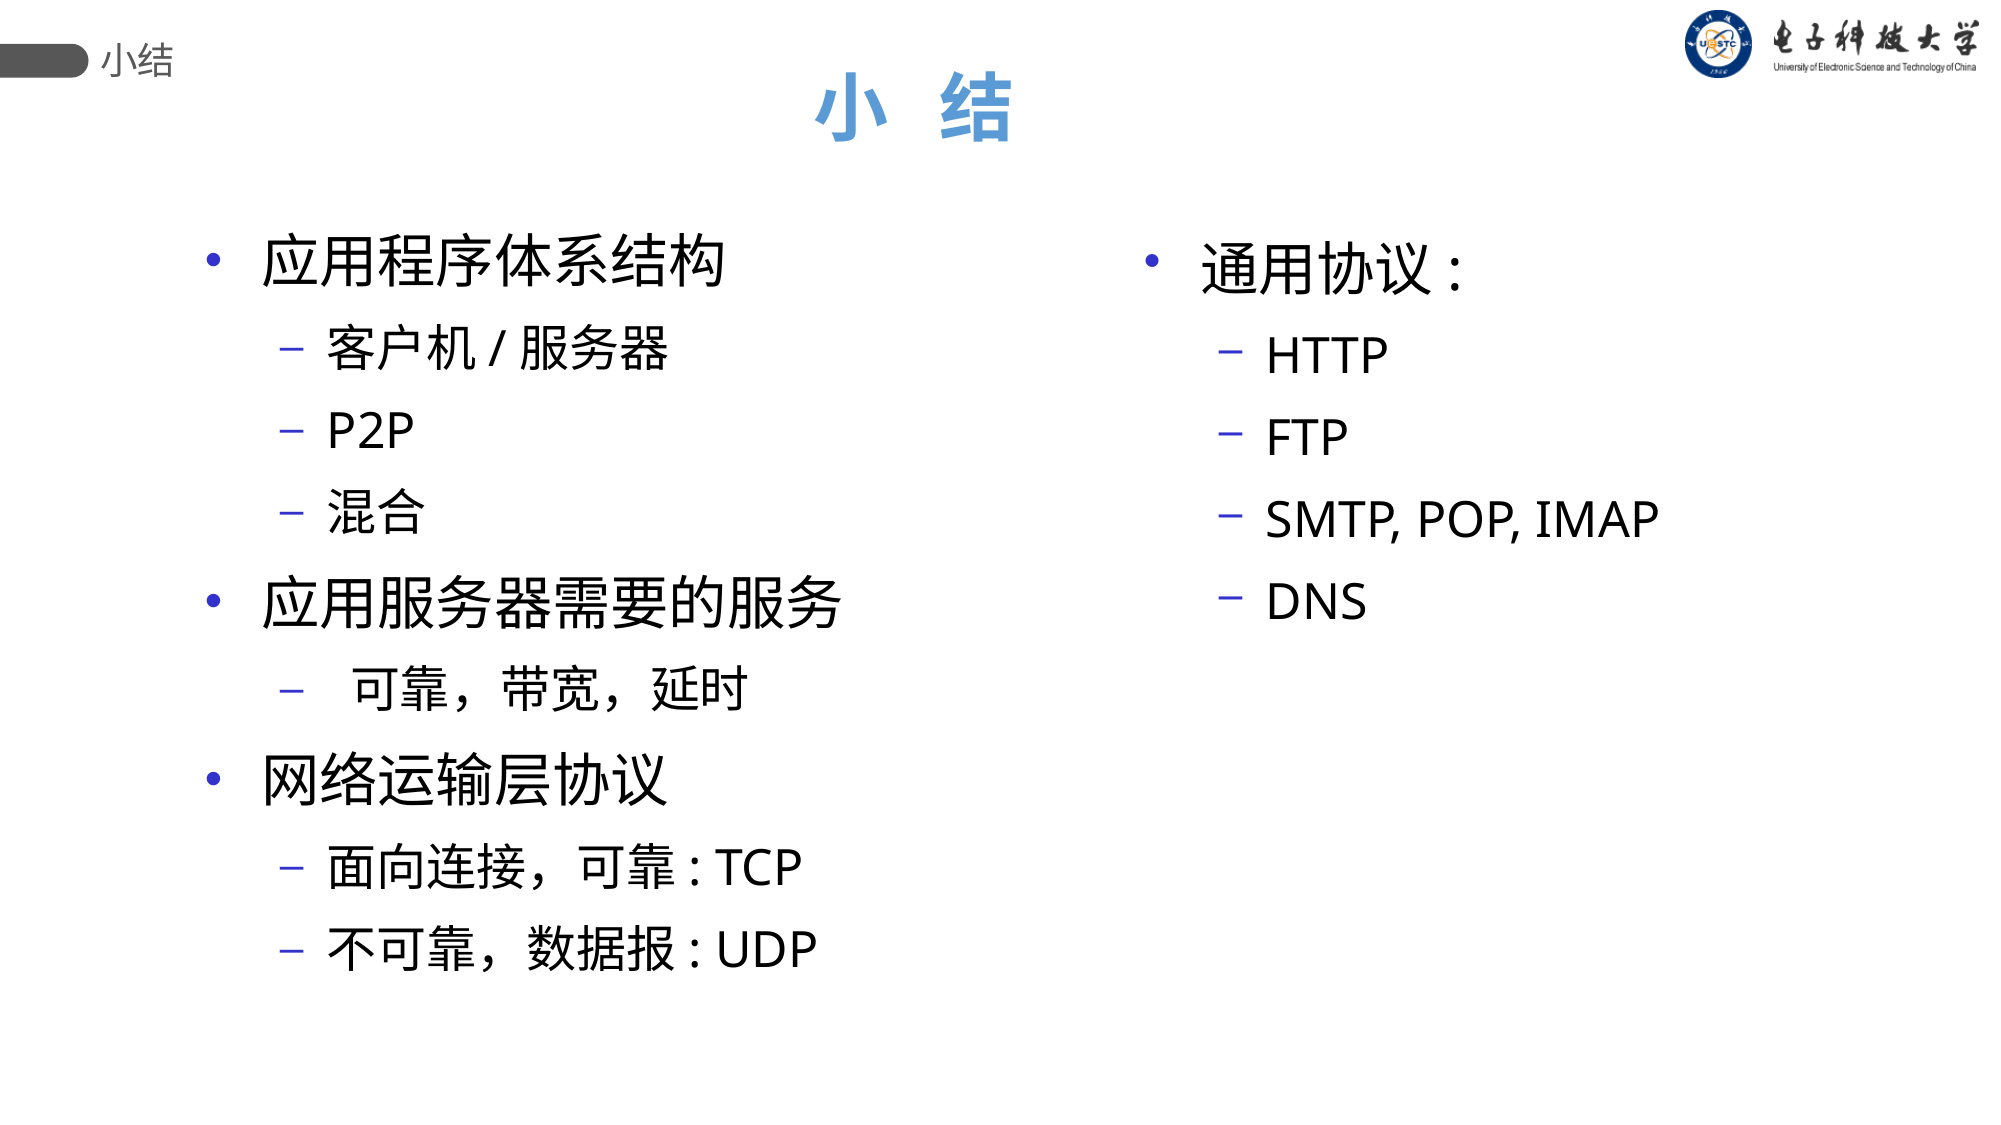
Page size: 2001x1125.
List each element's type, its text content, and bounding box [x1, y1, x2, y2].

picture [1685, 10, 1979, 78]
text_box 小结 [100, 28, 807, 91]
list 应用程序体系结构 客户机/服务器 P2P 混合 应用服务器需要的服务 可靠，带宽，延时 网络运输层协议 面向连接，可靠: TCP 不可靠，数据报: UDP [190, 202, 1016, 791]
text_box 通用协议: HTTP FTP SMTP, POP, IMAP DNS [1128, 210, 1870, 814]
title 小 结 [276, 63, 1552, 231]
